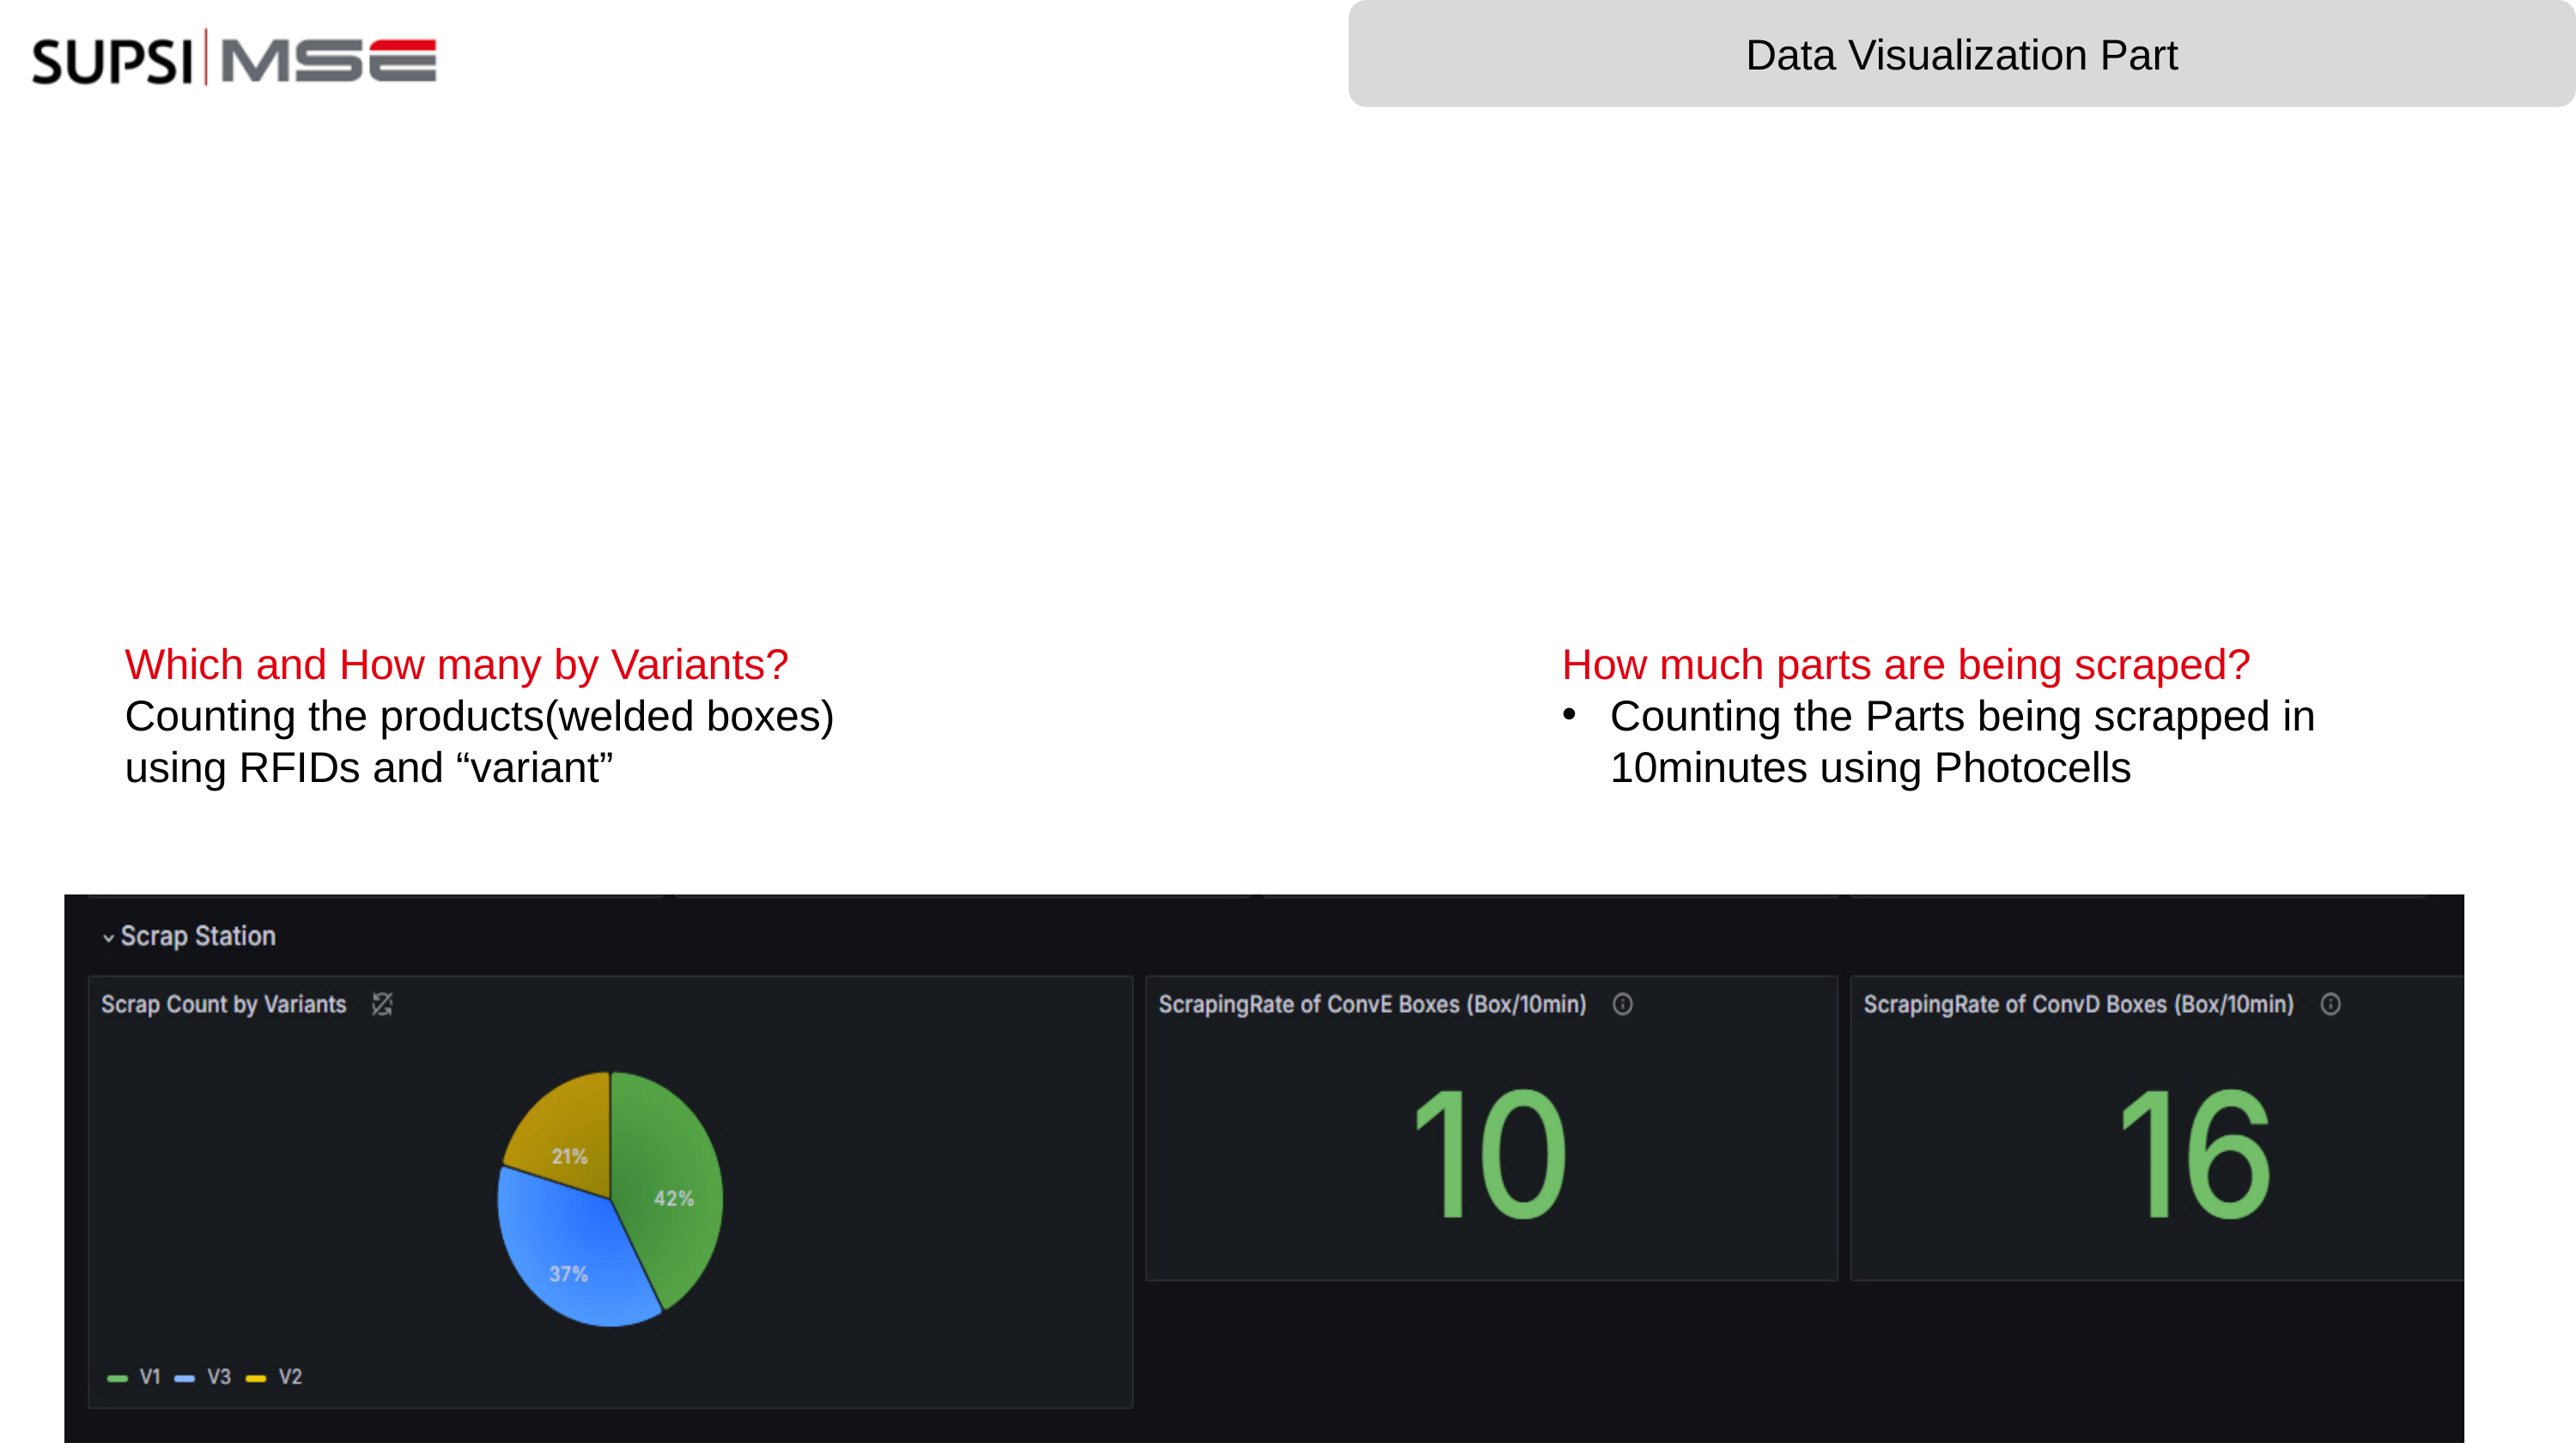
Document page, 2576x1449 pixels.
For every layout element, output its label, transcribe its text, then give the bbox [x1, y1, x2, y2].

picture [26, 20, 444, 107]
text_box How much parts are being scraped? Counting the Parts being scrapped in 10minutes using Photocells [1549, 629, 2376, 797]
text_box Which and How many by Variants? Counting the products(welded boxes) using RFIDs and “variant” [112, 629, 939, 797]
picture [26, 894, 2465, 1449]
text_box Data Visualization Part [1437, 21, 2488, 86]
text_box [1346, 0, 2576, 109]
